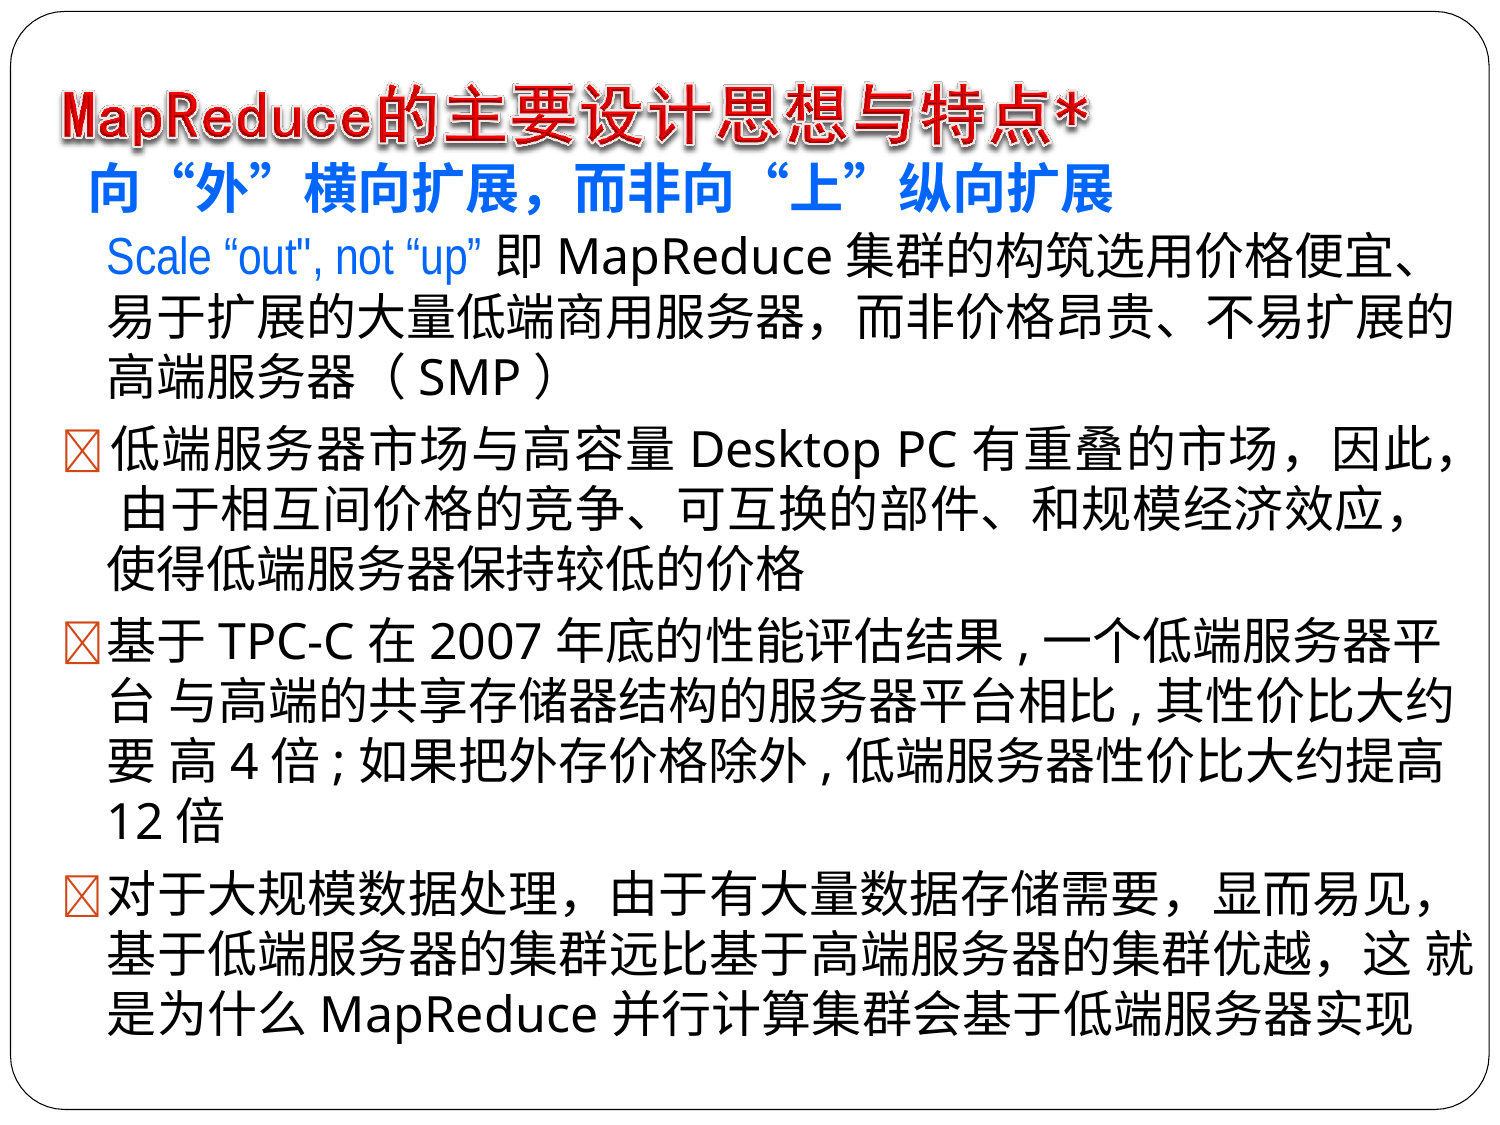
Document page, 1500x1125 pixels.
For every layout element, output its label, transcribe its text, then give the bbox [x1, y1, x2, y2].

title 向“外”横向扩展，而非向“上”纵向扩展 [58, 109, 1442, 346]
text_box Scale “out", not “up”即MapReduce集群的构筑选用价格便宜、易于扩展的大量低端商用服务器，而非价格昂贵、不易扩展的高端服务器（SMP）  低端服务器市场与高容量Desktop PC有重叠的市场，因此， 由于相互间价格的竞争、可互换的部件、和规模经济效应， 使得低端服务器保持较低的价格  基于TPC-C在2007年底的性能评估结果,一个低端服务器平台 与高端的共享存储器结构的服务器平台相比,其性价比大约要 高4倍;如果把外存价格除外,低端服务器性价比大约提高12倍  对于大规模数据处理，由于有大量数据存储需要，显而易见， 基于低端服务器的集群远比基于高端服务器的集群优越，这 就是为什么MapReduce并行计算集群会基于低端服务器实现 [59, 222, 1486, 1043]
text_box [13, 46, 1171, 202]
